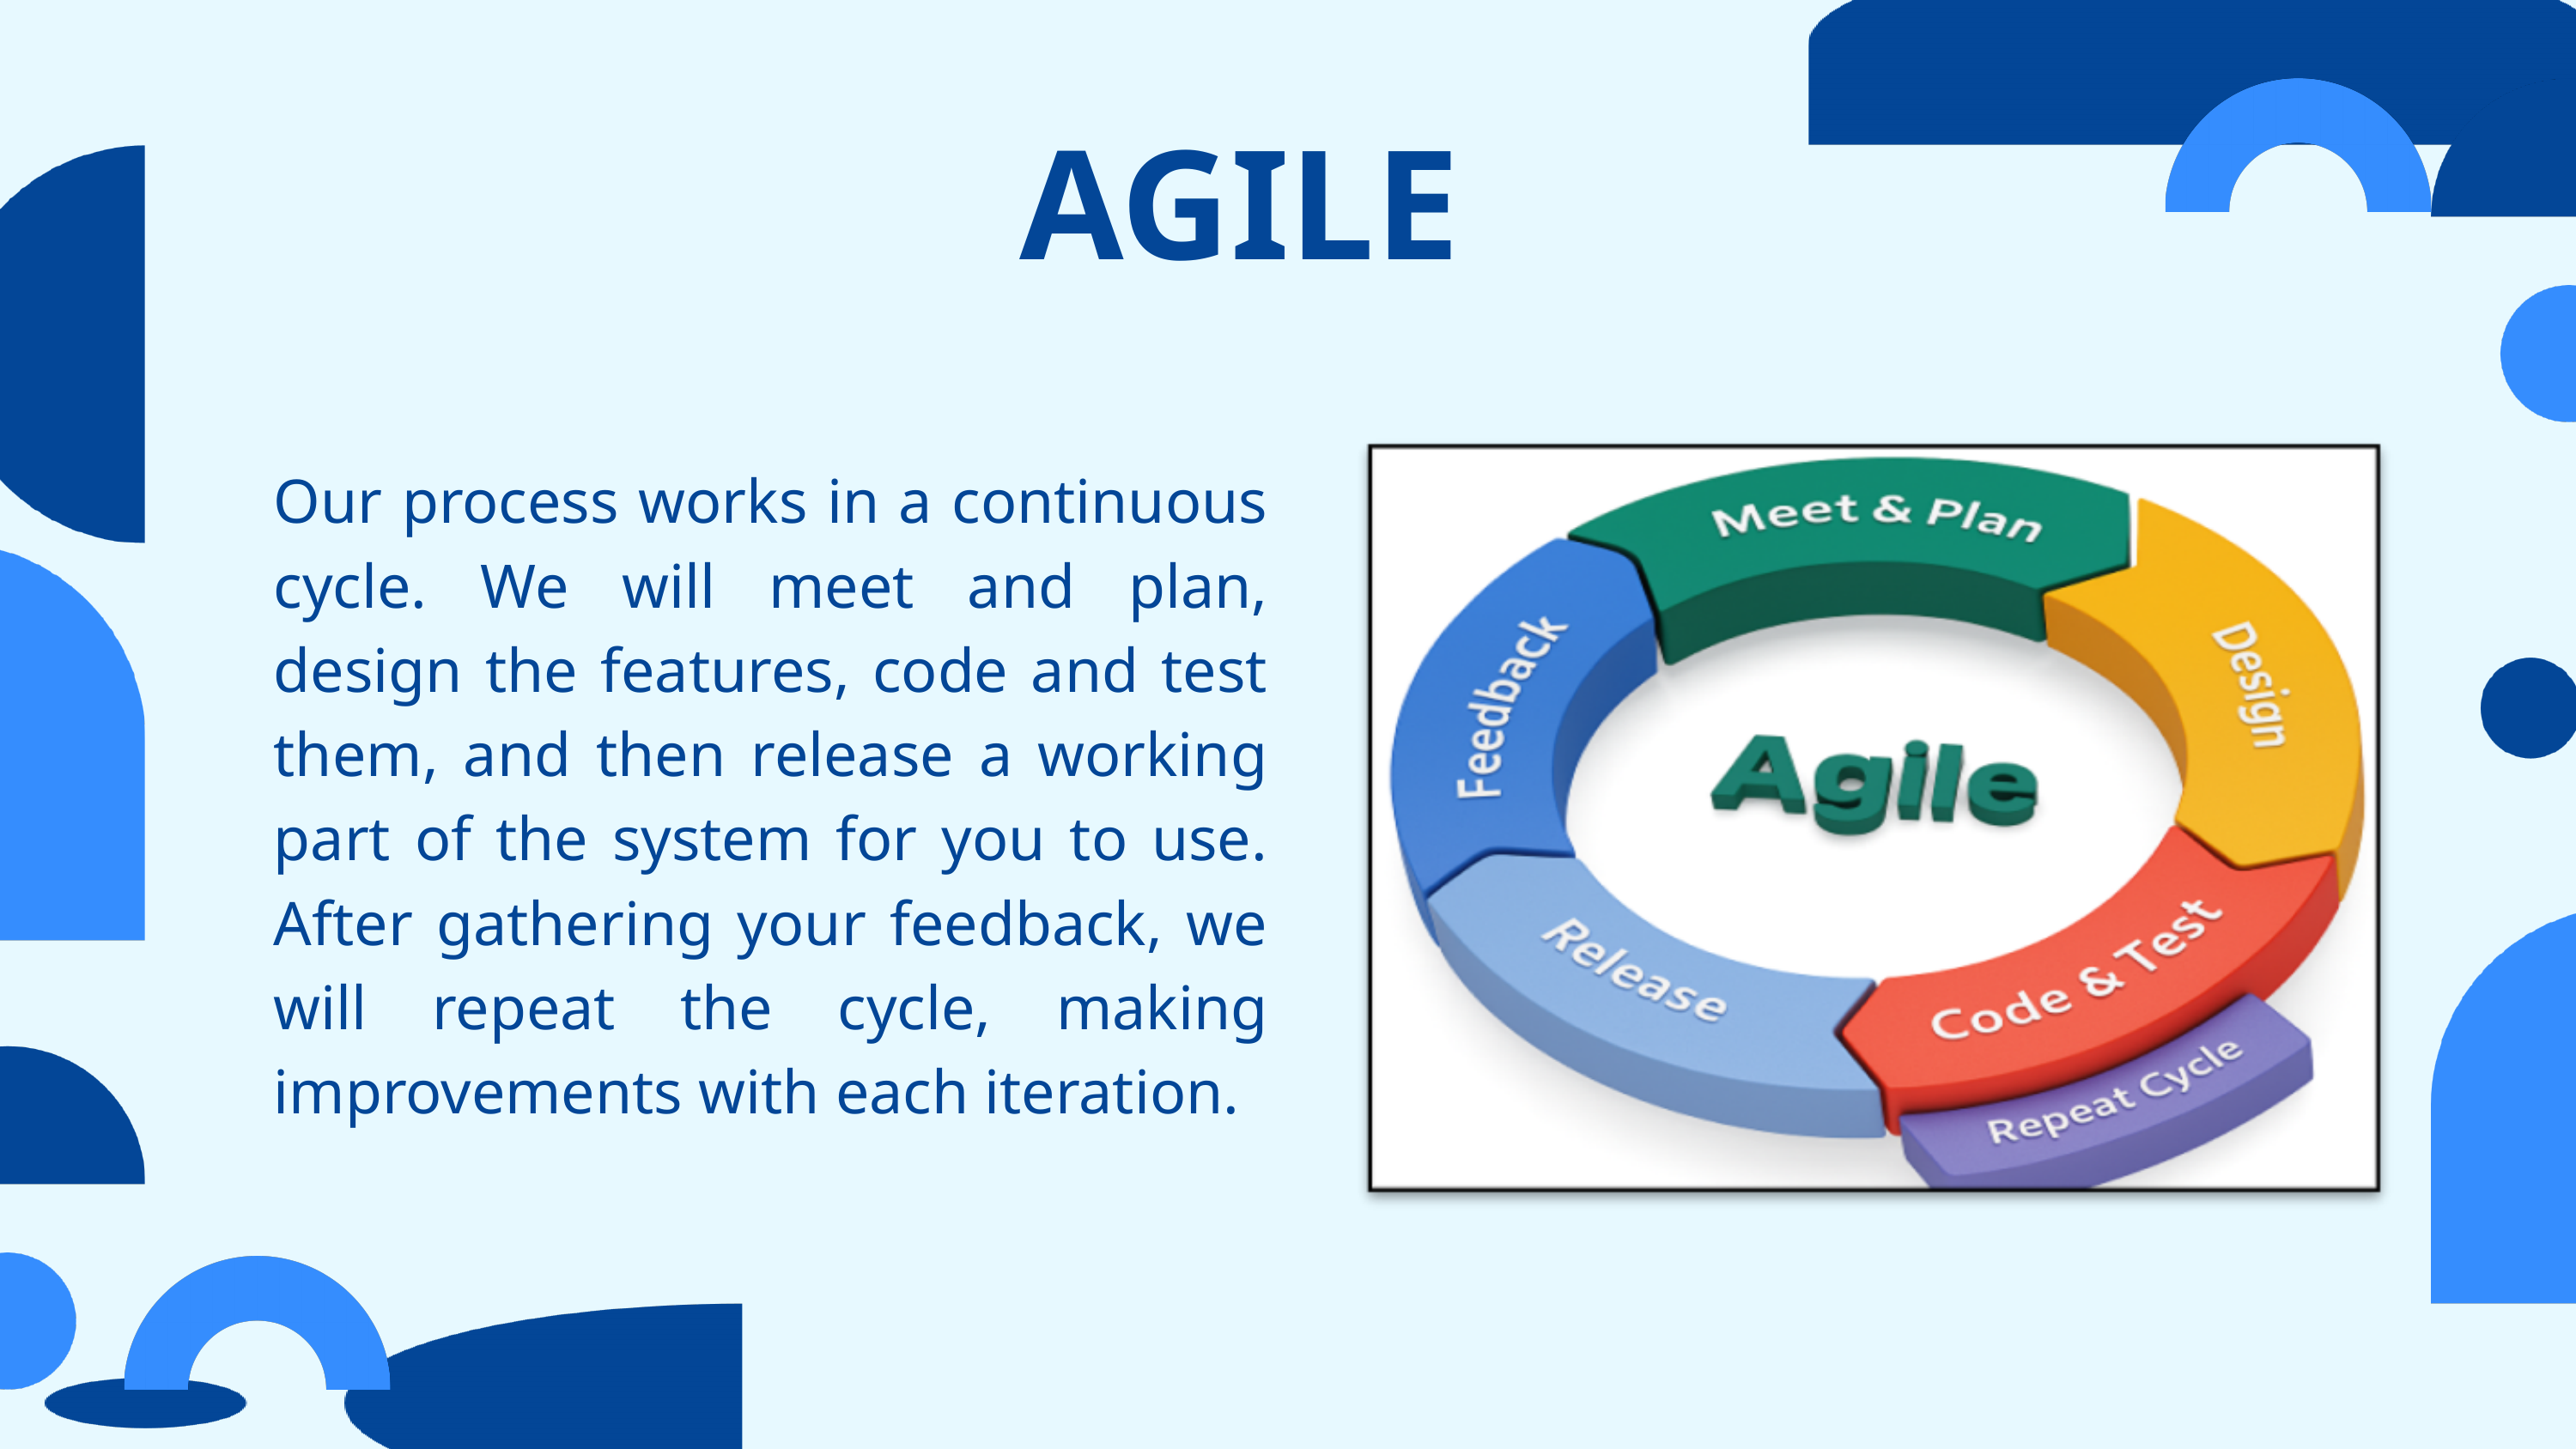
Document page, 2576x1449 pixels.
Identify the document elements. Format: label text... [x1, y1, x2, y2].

text_box [2165, 78, 2432, 212]
text_box AGILE [390, 155, 2090, 291]
text_box [2431, 508, 2576, 1304]
text_box Our process works in a continuous cycle. We will meet and plan, design the features, code and test them, and then release a working part of the system for you to use. After gathering your feedback, we will repeat the cycle, making improvements with each iteration. [273, 451, 1269, 1126]
text_box [1808, 0, 2576, 145]
text_box [2431, 78, 2576, 422]
text_box [0, 144, 145, 941]
text_box [0, 1046, 145, 1390]
text_box [124, 1256, 391, 1390]
text_box [0, 1303, 743, 1449]
text_box [1349, 432, 2401, 1218]
